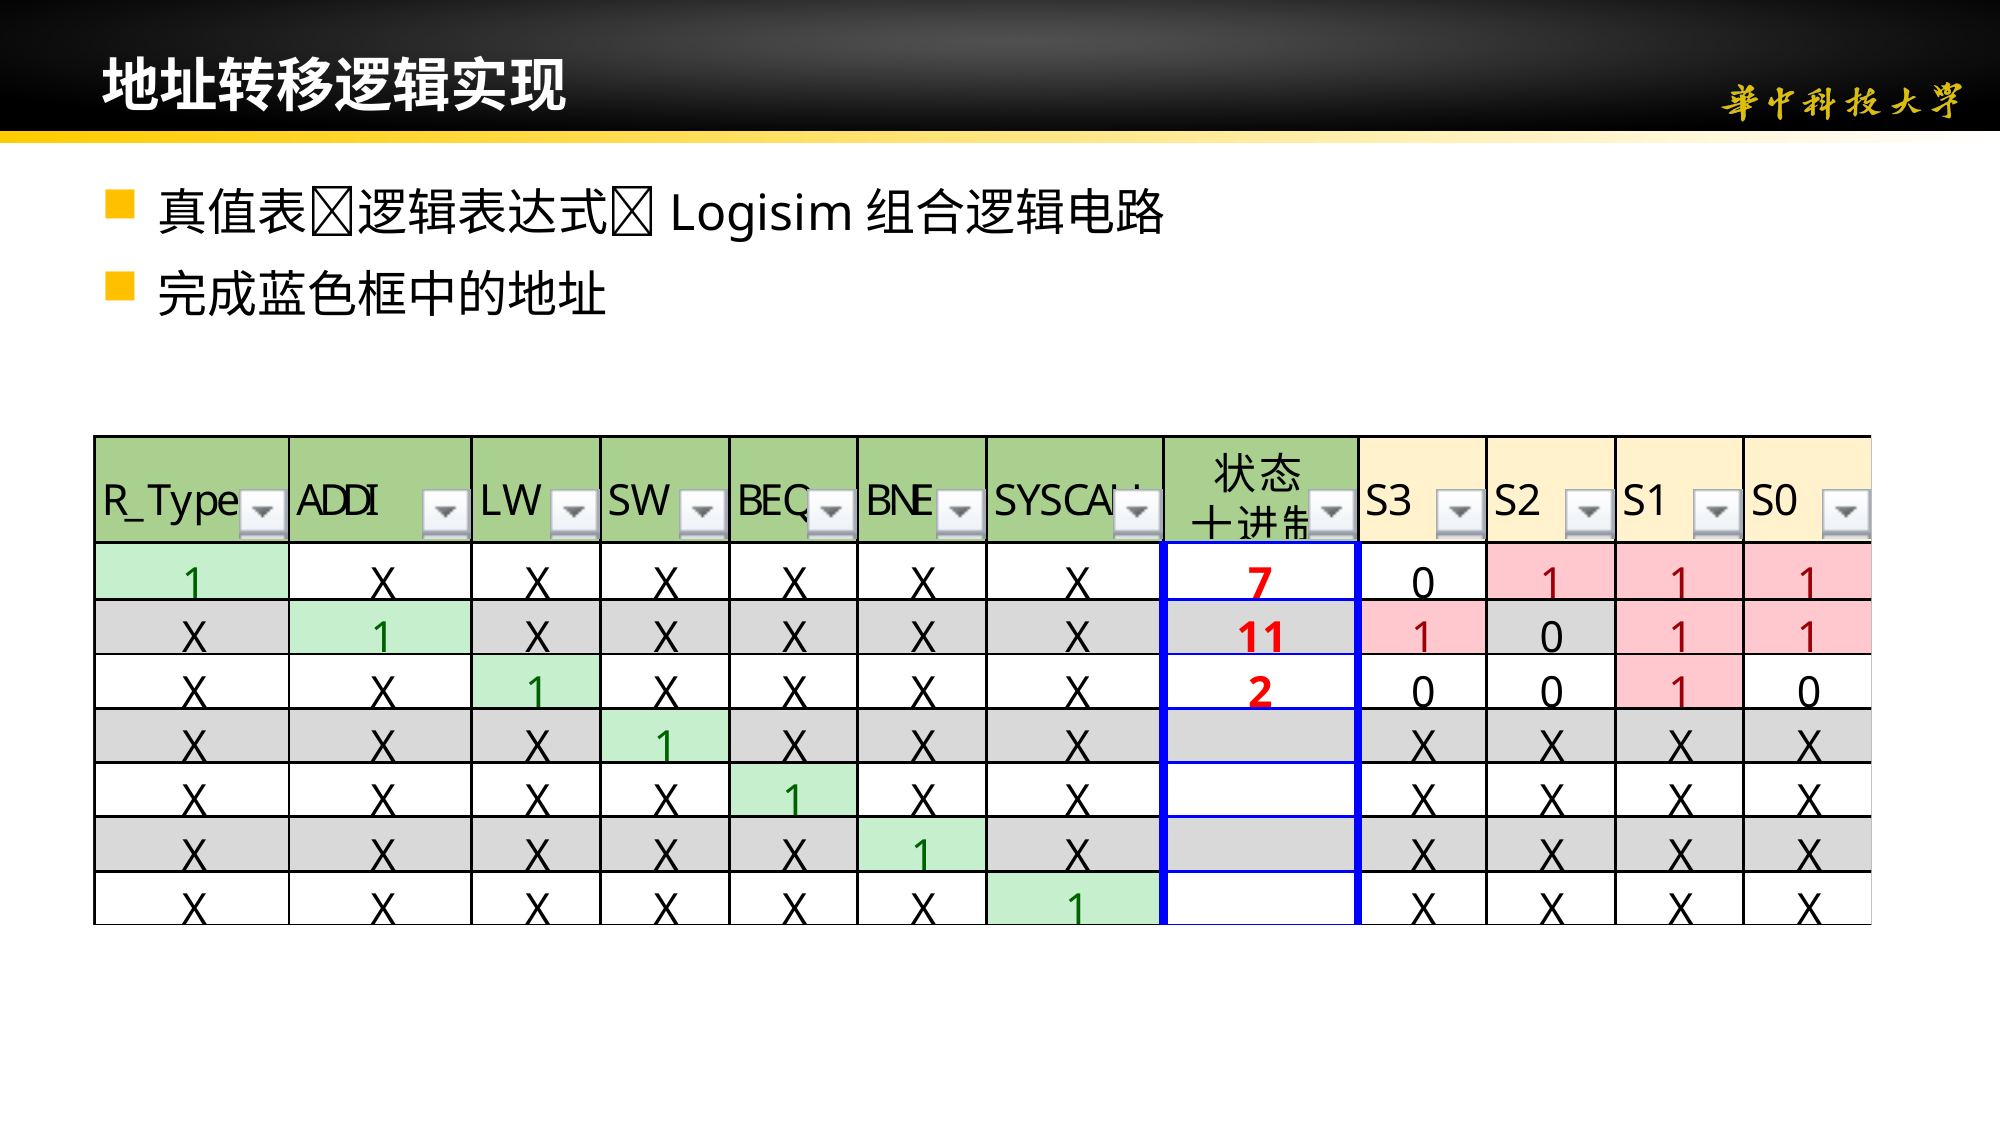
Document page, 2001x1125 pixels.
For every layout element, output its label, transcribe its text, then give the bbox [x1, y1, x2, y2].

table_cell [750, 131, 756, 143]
text_box [633, 131, 638, 143]
picture [0, 0, 2000, 131]
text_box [92, 435, 1875, 928]
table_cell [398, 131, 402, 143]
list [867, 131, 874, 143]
list 真值表逻辑表达式Logisim组合逻辑电路 完成蓝色框中的地址 [86, 160, 1885, 988]
title 地址转移逻辑实现 [86, 34, 1887, 131]
text_box S6 [516, 131, 520, 143]
